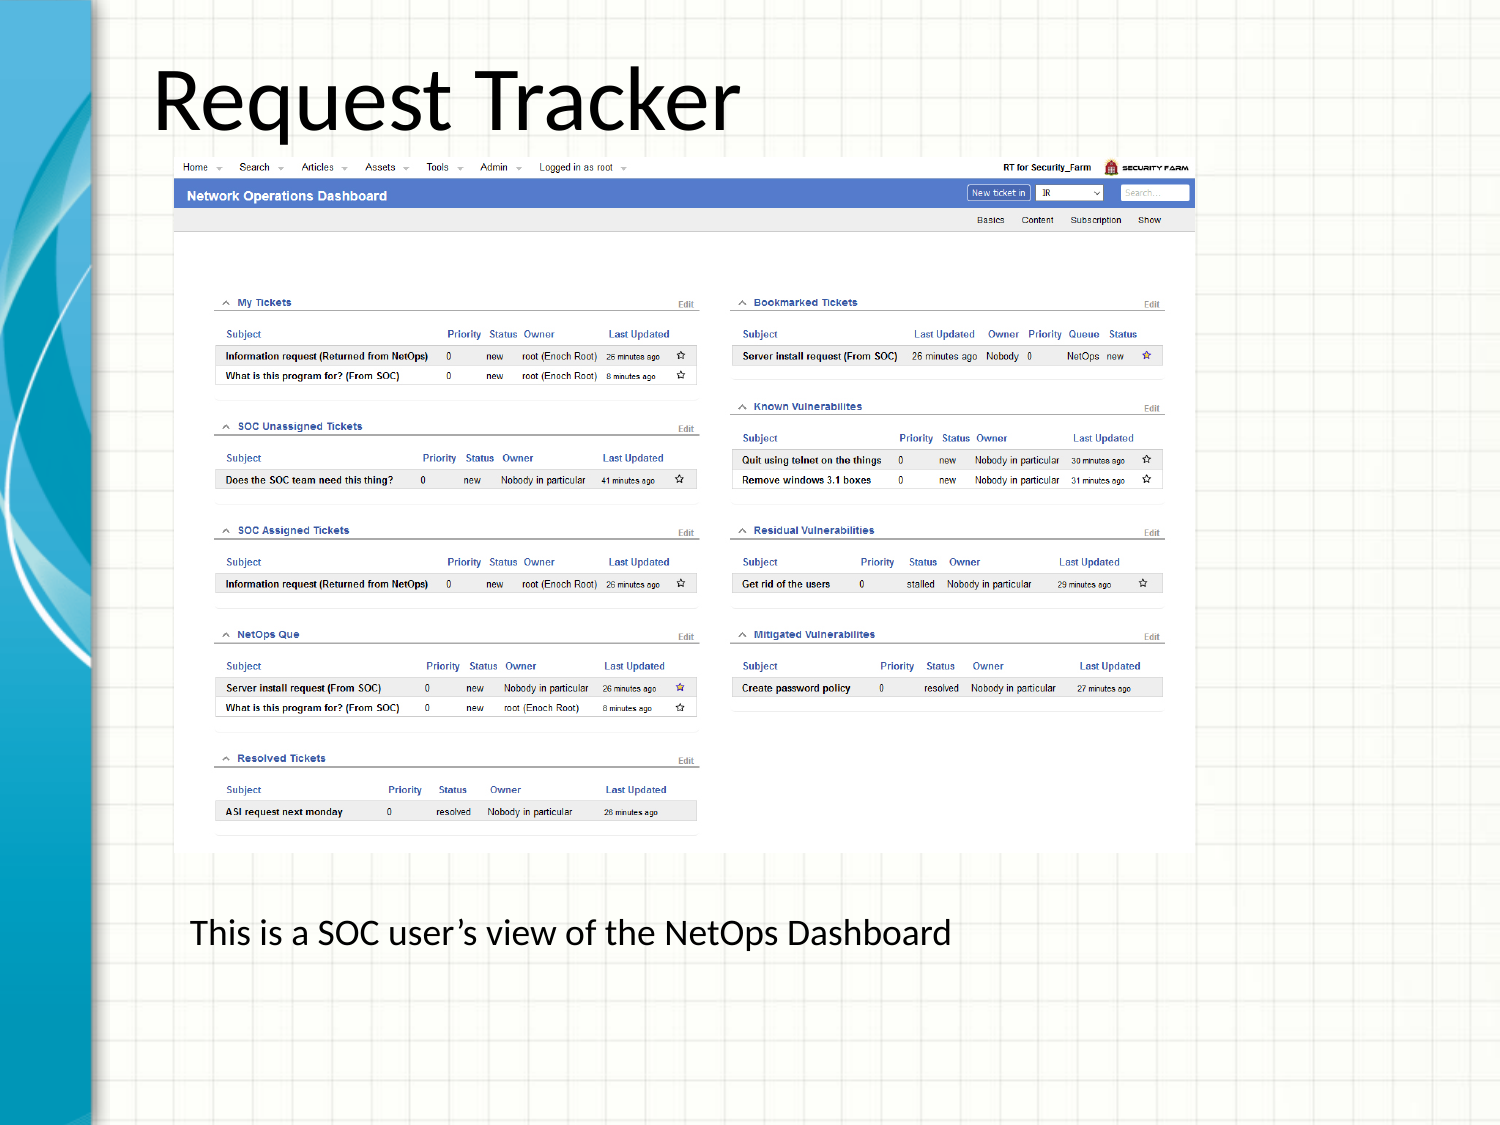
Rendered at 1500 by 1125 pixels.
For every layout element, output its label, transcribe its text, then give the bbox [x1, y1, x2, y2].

text_box This is a SOC user’s view of the NetOps Dashboard [174, 900, 1325, 960]
title Request Tracker [137, 0, 1463, 188]
picture [0, 0, 1500, 1125]
